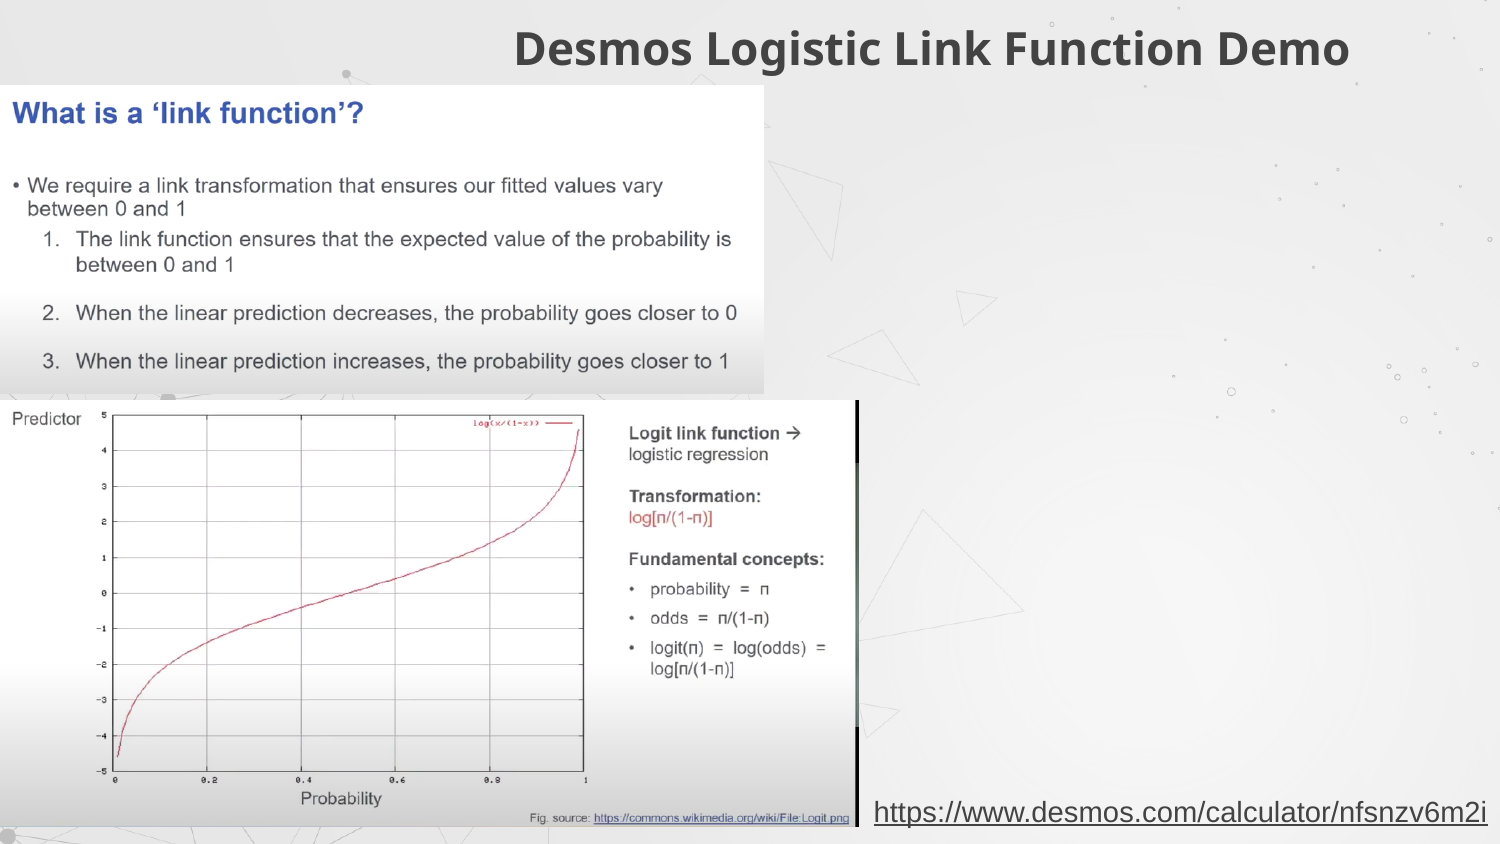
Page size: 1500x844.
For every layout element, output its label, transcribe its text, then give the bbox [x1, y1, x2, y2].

picture [0, 400, 859, 828]
title Desmos Logistic Link Function Demo [409, 4, 1456, 79]
text_box https://www.desmos.com/calculator/nfsnzv6m2i [858, 778, 1500, 843]
picture [0, 84, 765, 394]
